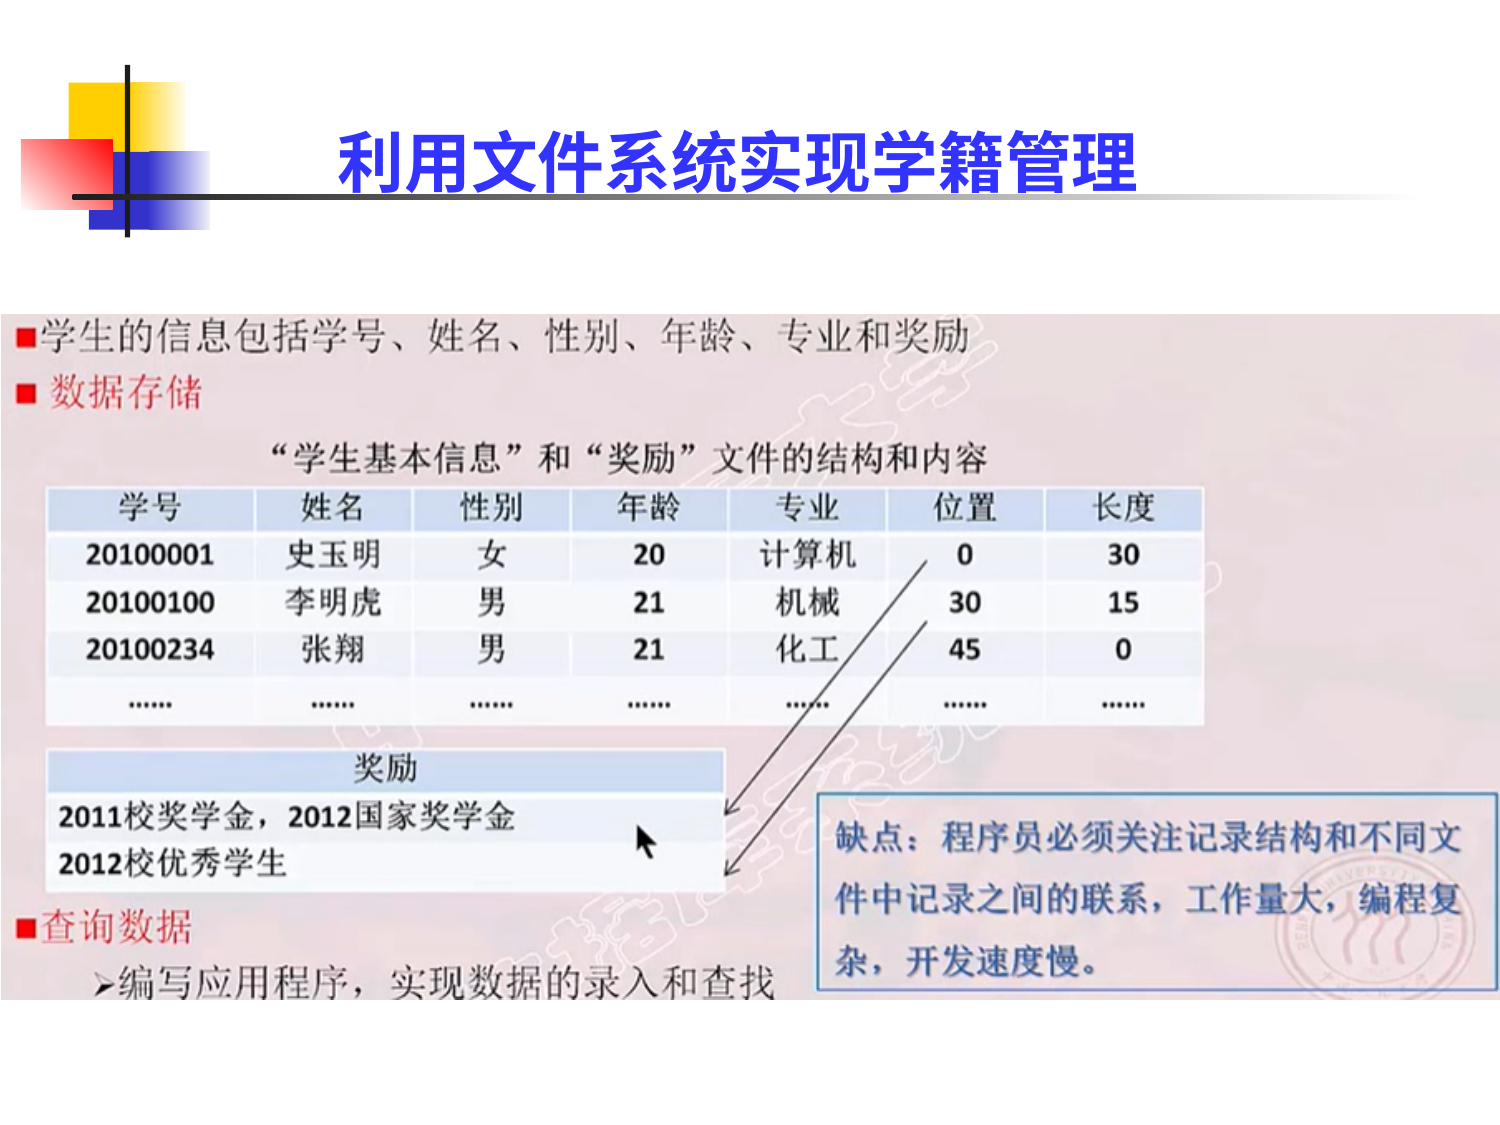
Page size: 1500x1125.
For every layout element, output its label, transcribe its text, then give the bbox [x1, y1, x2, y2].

picture [1, 314, 1500, 1000]
text_box 利用文件系统实现学籍管理 [171, 113, 1306, 209]
